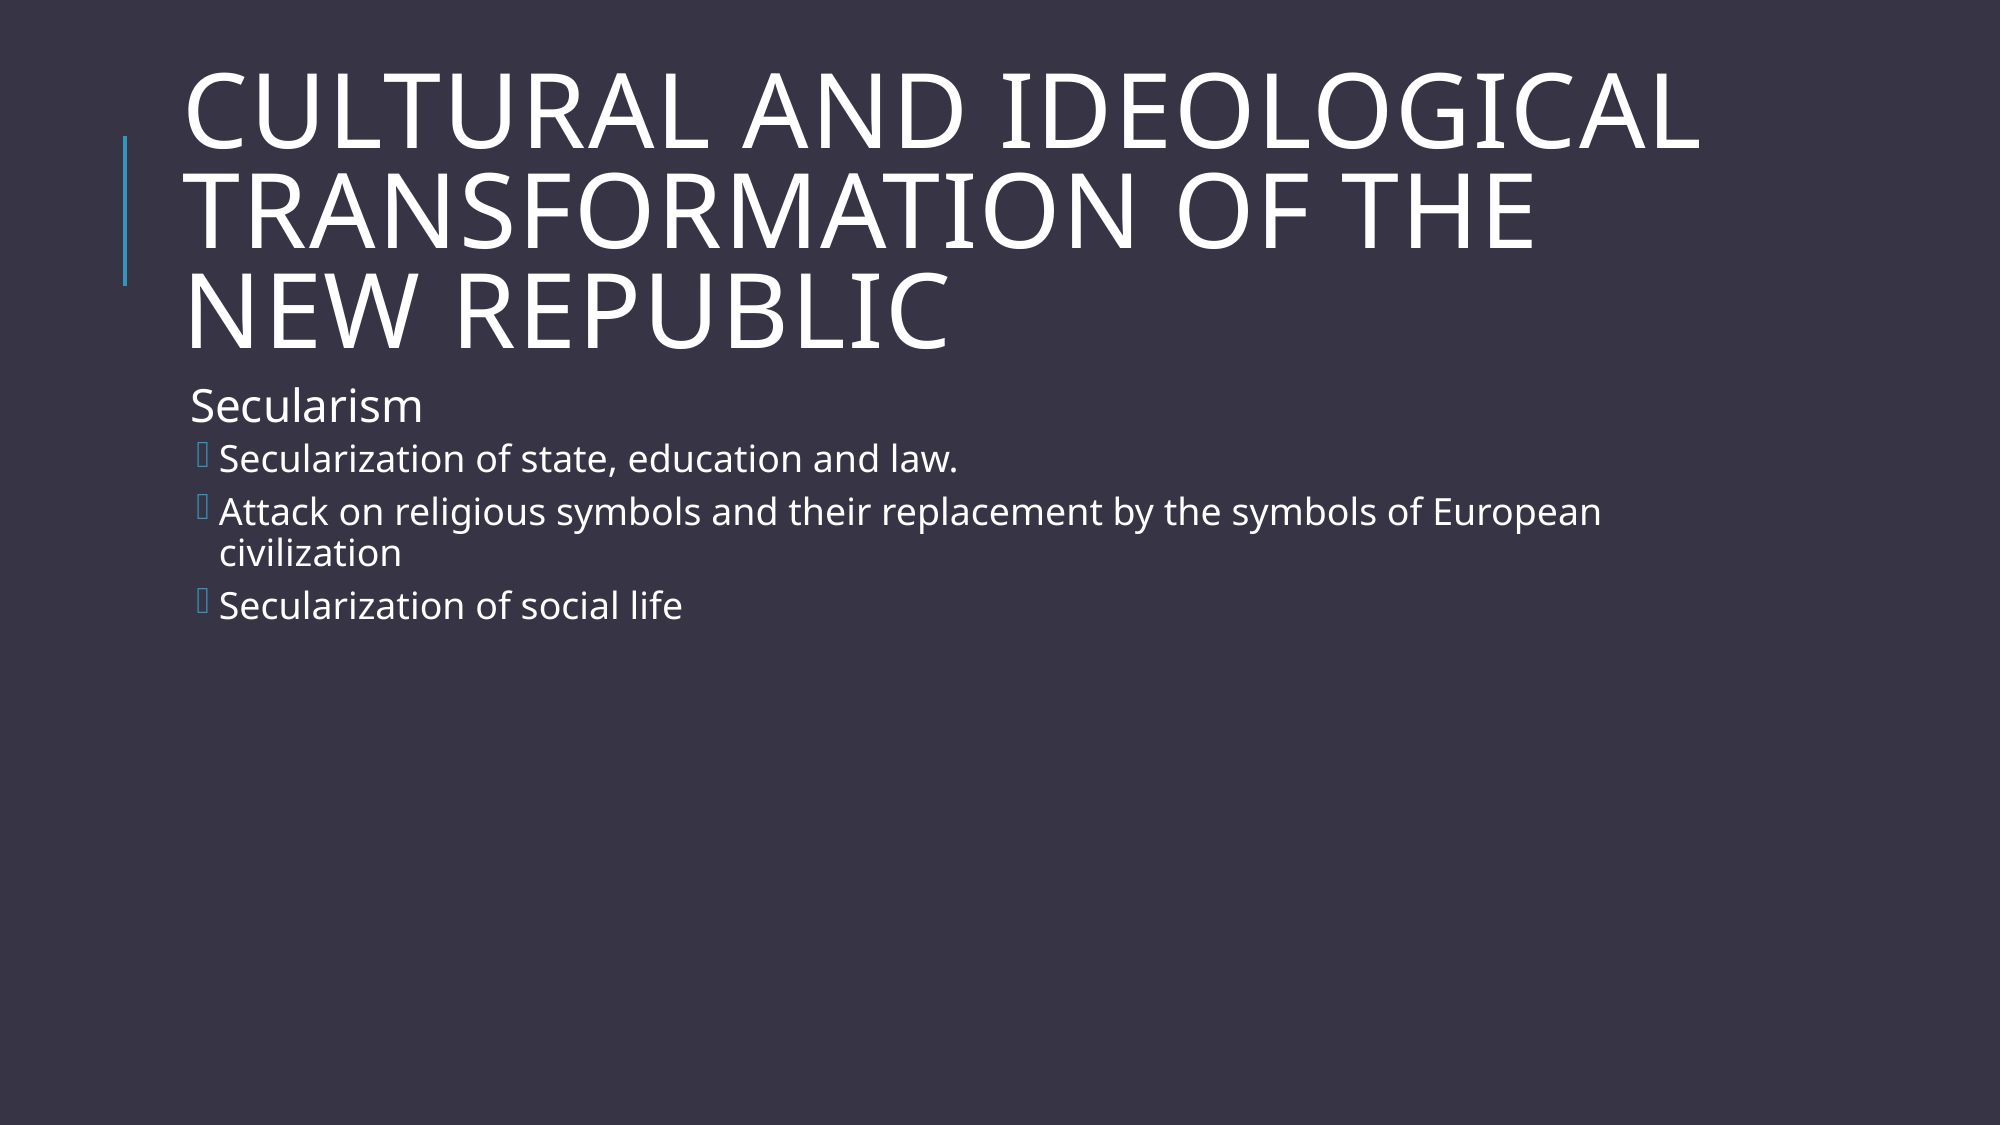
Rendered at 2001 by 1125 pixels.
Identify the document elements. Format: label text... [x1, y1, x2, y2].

list Secularism Secularization of state, education and law. Attack on religious symbols and their replacement by the symbols of European civilization Secularization of social life [168, 375, 1763, 1035]
title Cultural and IdeologIcal TransformatIon of the New RepublIc [168, 96, 1763, 342]
